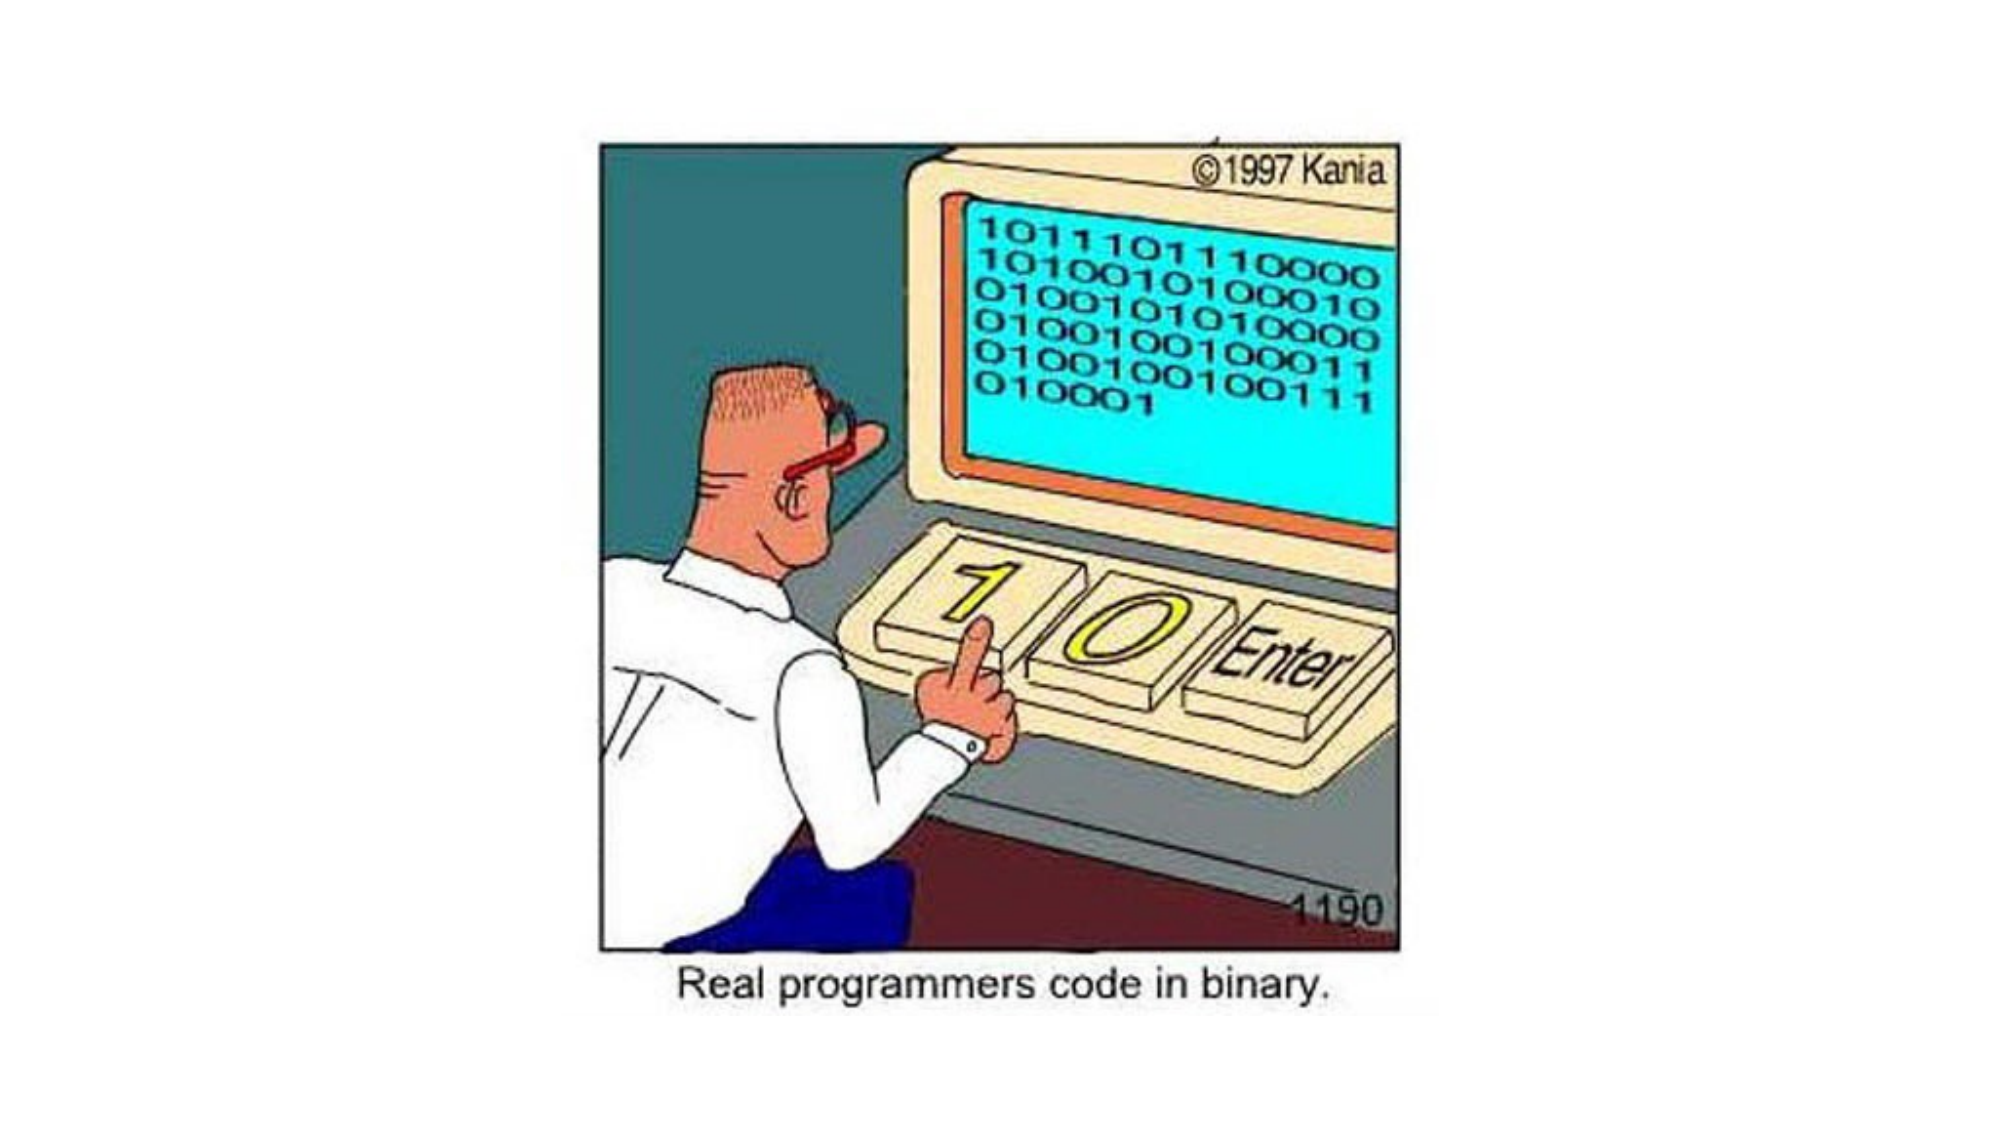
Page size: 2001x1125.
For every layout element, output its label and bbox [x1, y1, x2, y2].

picture [560, 108, 1439, 1017]
